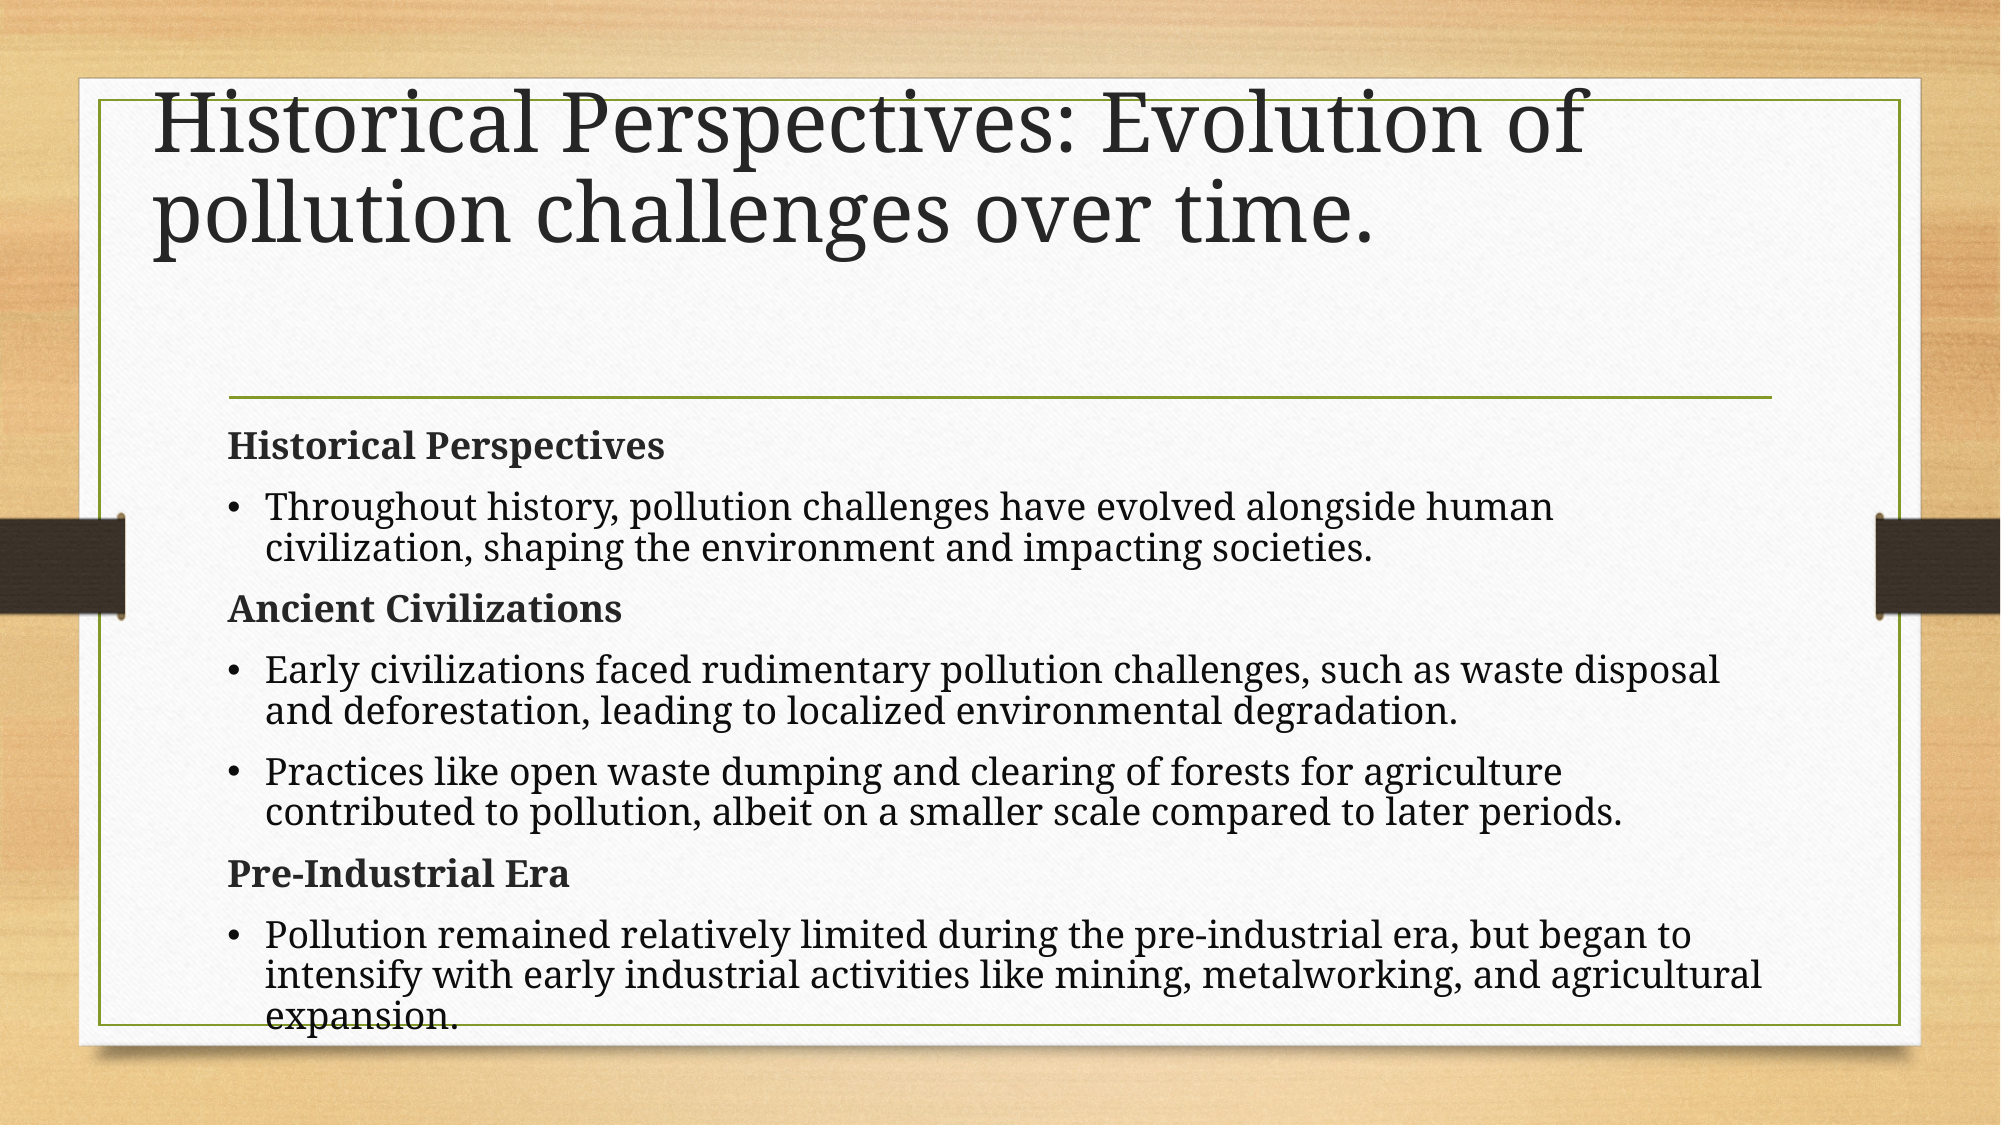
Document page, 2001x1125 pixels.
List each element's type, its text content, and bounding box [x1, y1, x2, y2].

list Historical Perspectives Throughout history, pollution challenges have evolved alongside human civilization, shaping the environment and impacting societies. Ancient Civilizations Early civilizations faced rudimentary pollution challenges, such as waste disposal and deforestation, leading to localized environmental degradation. Practices like open waste dumping and clearing of forests for agriculture contributed to pollution, albeit on a smaller scale compared to later periods. Pre-Industrial Era Pollution remained relatively limited during the pre-industrial era, but began to intensify with early industrial activities like mining, metalworking, and agricultural expansion. [212, 419, 1788, 964]
picture [0, 0, 2001, 1125]
title Historical Perspectives: Evolution of pollution challenges over time. [137, 59, 1930, 281]
